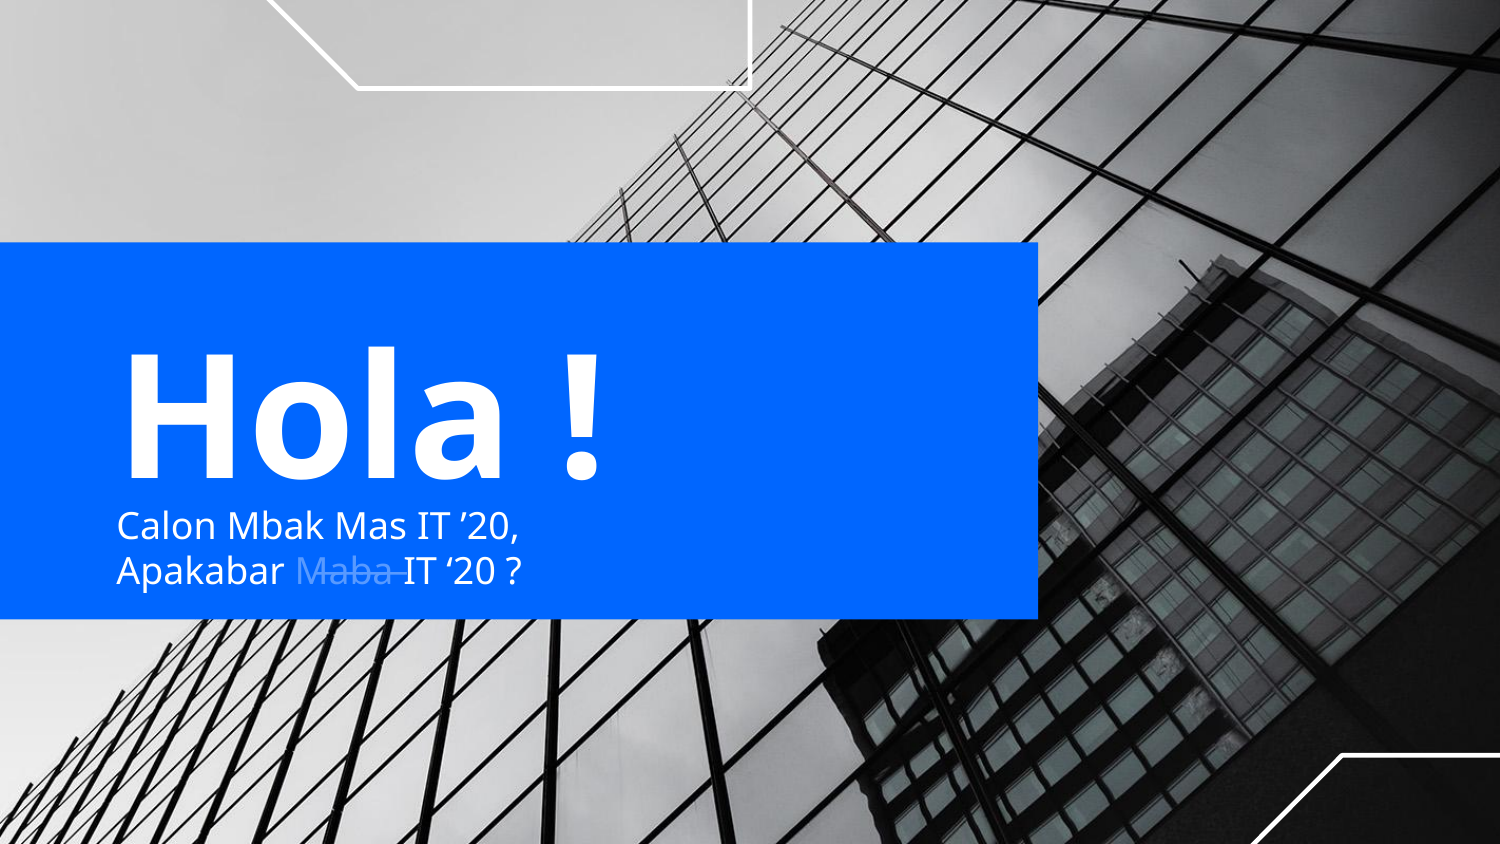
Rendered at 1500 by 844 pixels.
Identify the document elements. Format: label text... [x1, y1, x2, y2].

subtitle Calon Mbak Mas IT ’20, Apakabar M̶a̶b̶a̶ IT ‘20 ? [101, 486, 1039, 608]
picture [1258, 758, 1500, 844]
picture [0, 0, 1500, 844]
title Hola ! [101, 315, 1039, 486]
picture [274, 0, 747, 86]
